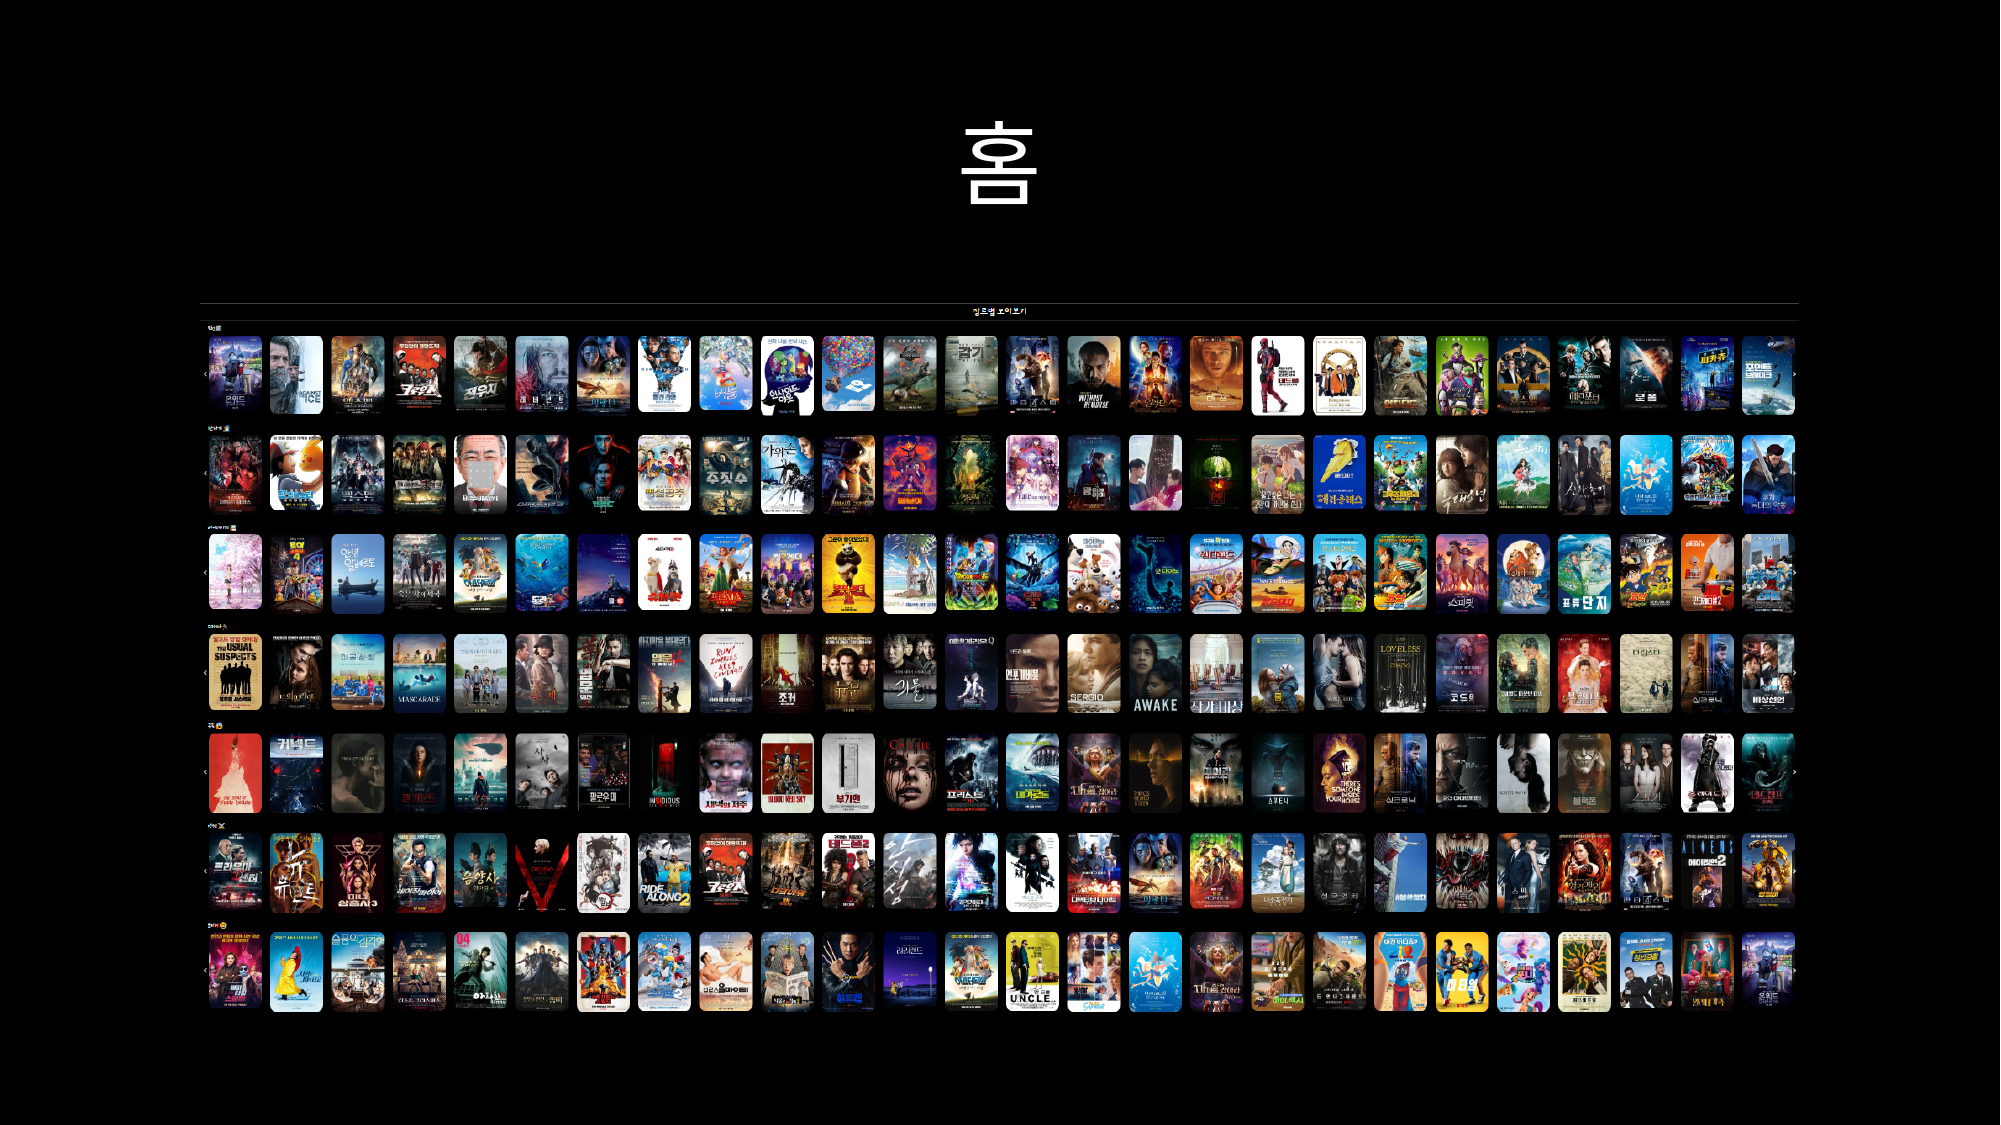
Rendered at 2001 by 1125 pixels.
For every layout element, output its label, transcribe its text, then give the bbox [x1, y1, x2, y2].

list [200, 299, 1800, 1014]
title 홈 [137, 59, 1863, 278]
